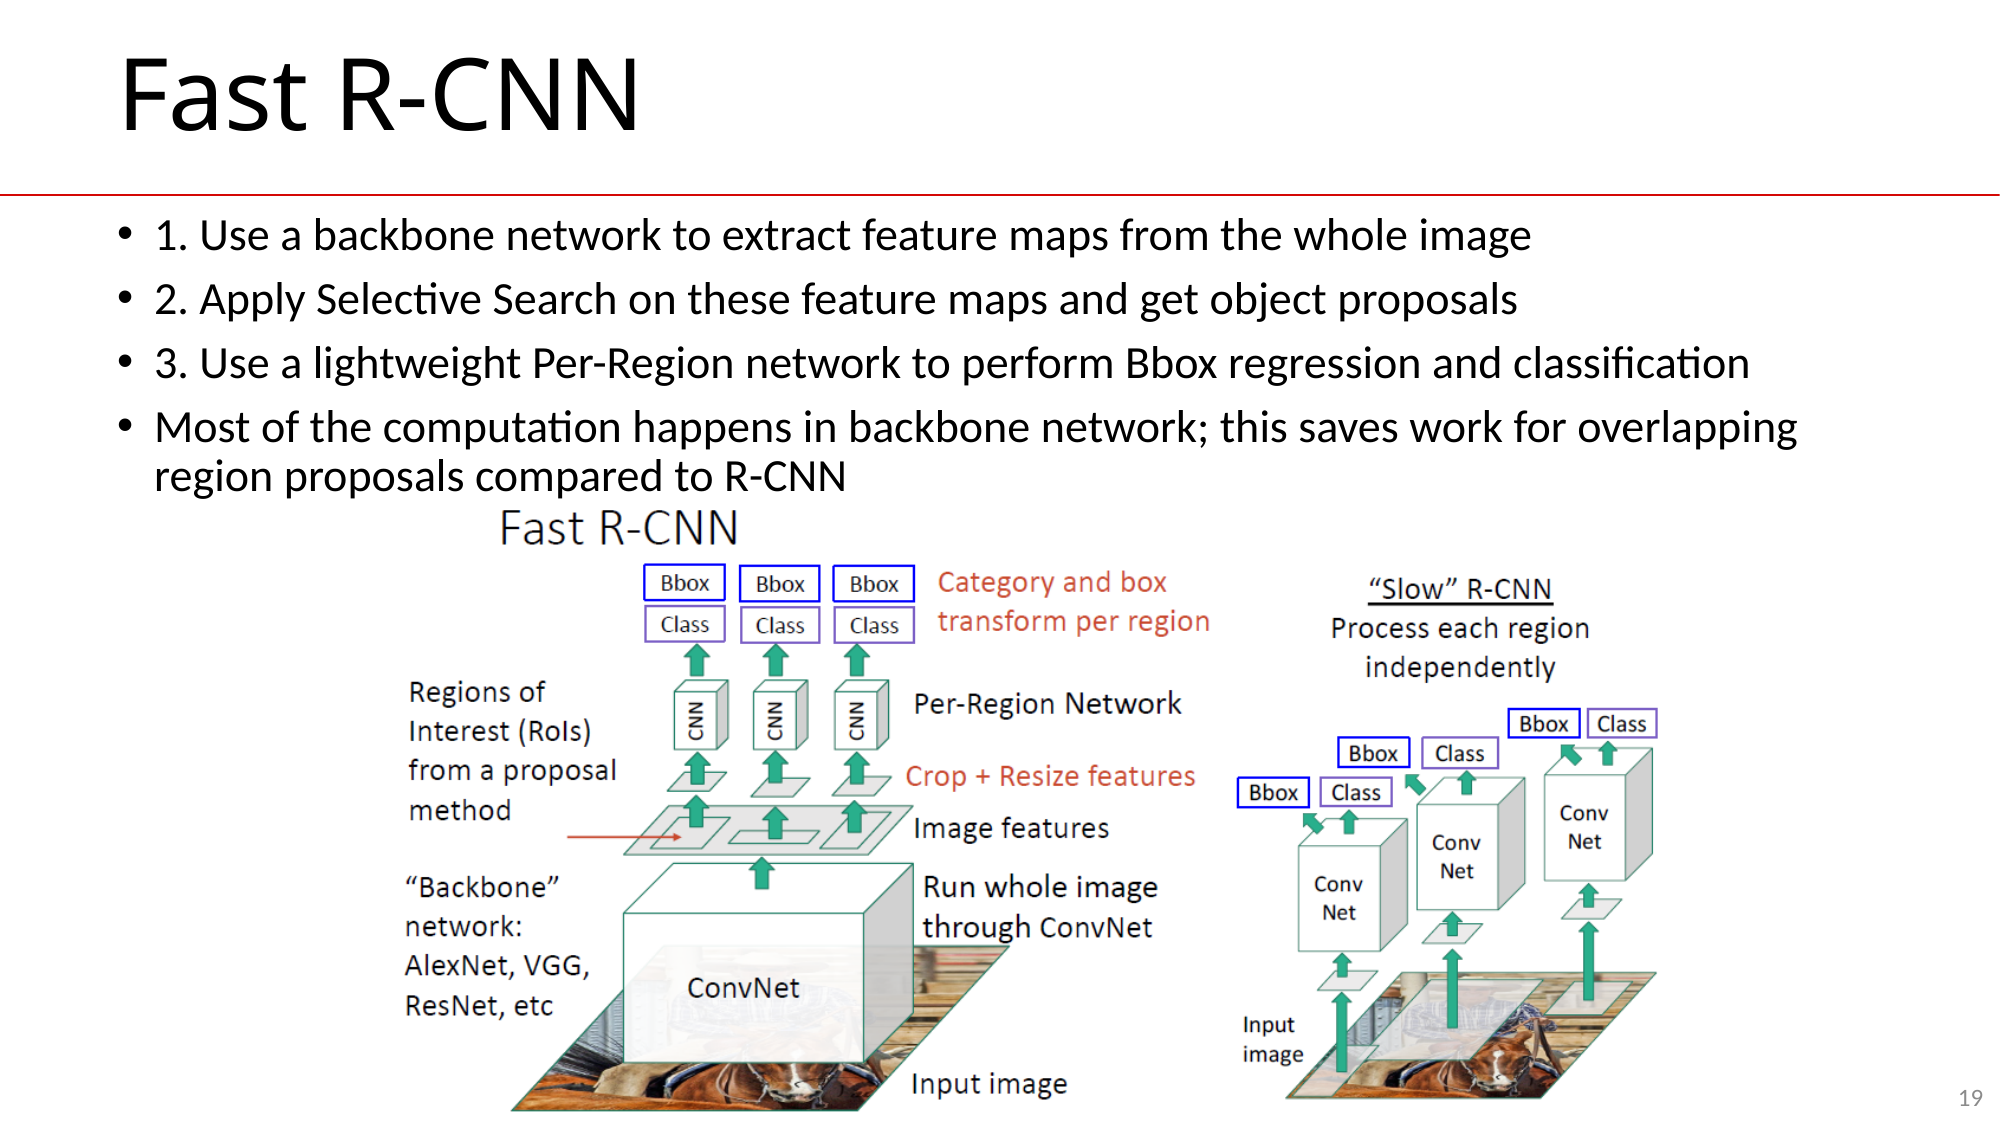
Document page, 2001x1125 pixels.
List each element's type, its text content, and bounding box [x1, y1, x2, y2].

title Fast R-CNN [102, 10, 1899, 186]
list 1. Use a backbone network to extract feature maps from the whole image 2. Apply Selective Search on these feature maps and get object proposals 3. Use a lightweight Per-Region network to perform Bbox regression and classification Most of the computation happens in backbone network; this saves work for overlapping region proposals compared to R-CNN [102, 203, 1899, 514]
slide_number 19 [1548, 1066, 1999, 1125]
picture [401, 502, 1659, 1115]
